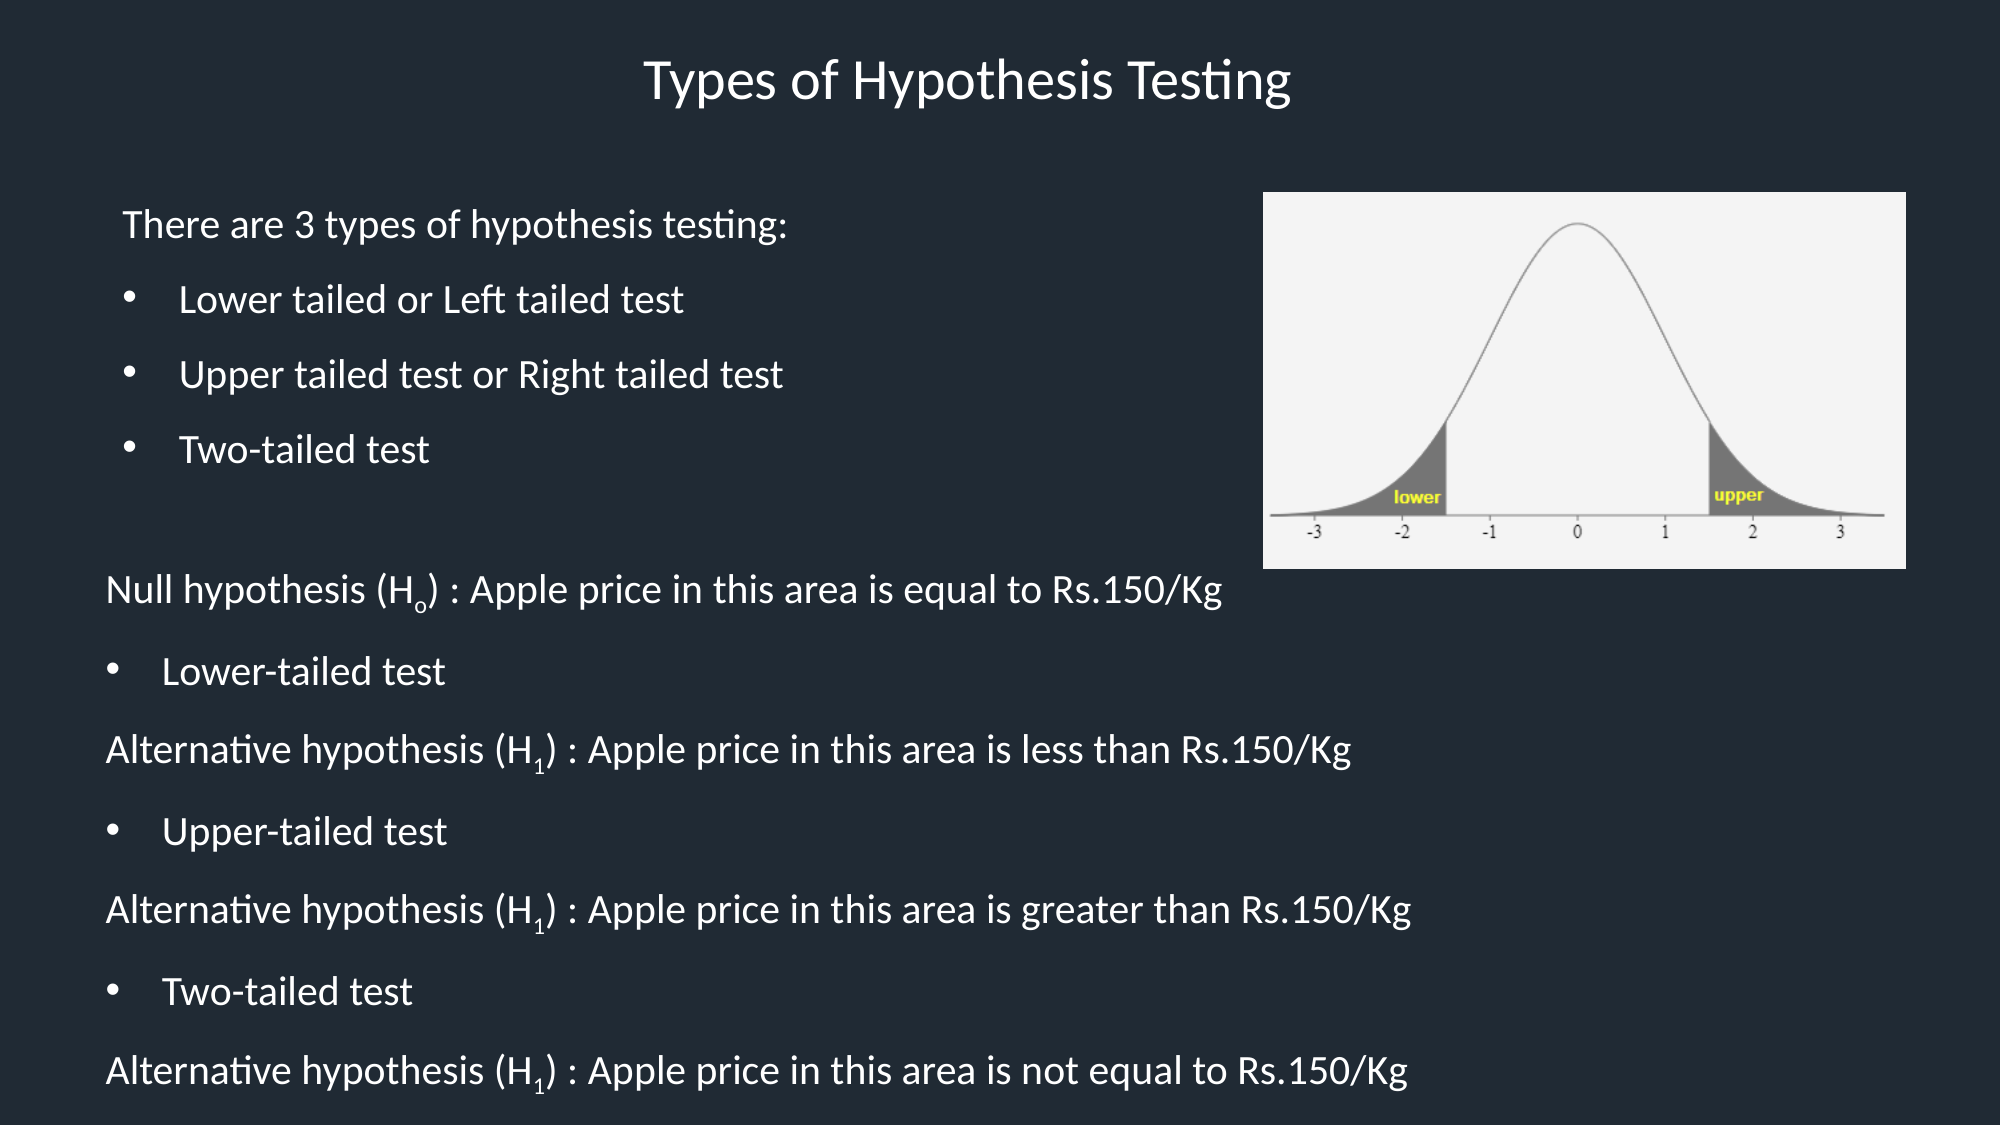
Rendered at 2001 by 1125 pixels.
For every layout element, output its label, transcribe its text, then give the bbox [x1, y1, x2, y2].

text_box There are 3 types of hypothesis testing: Lower tailed or Left tailed test Upper tailed test or Right tailed test Two-tailed test [107, 164, 1030, 554]
text_box Null hypothesis (Ho) : Apple price in this area is equal to Rs.150/Kg Lower-tailed test Alternative hypothesis (H1) : Apple price in this area is less than Rs.150/Kg Upper-tailed test Alternative hypothesis (H1) : Apple price in this area is greater than Rs.150/Kg Two-tailed test Alternative hypothesis (H1) : Apple price in this area is not equal to Rs.150/Kg [90, 554, 1680, 1125]
picture [1263, 192, 1906, 569]
text_box Types of Hypothesis Testing [615, 33, 1385, 119]
